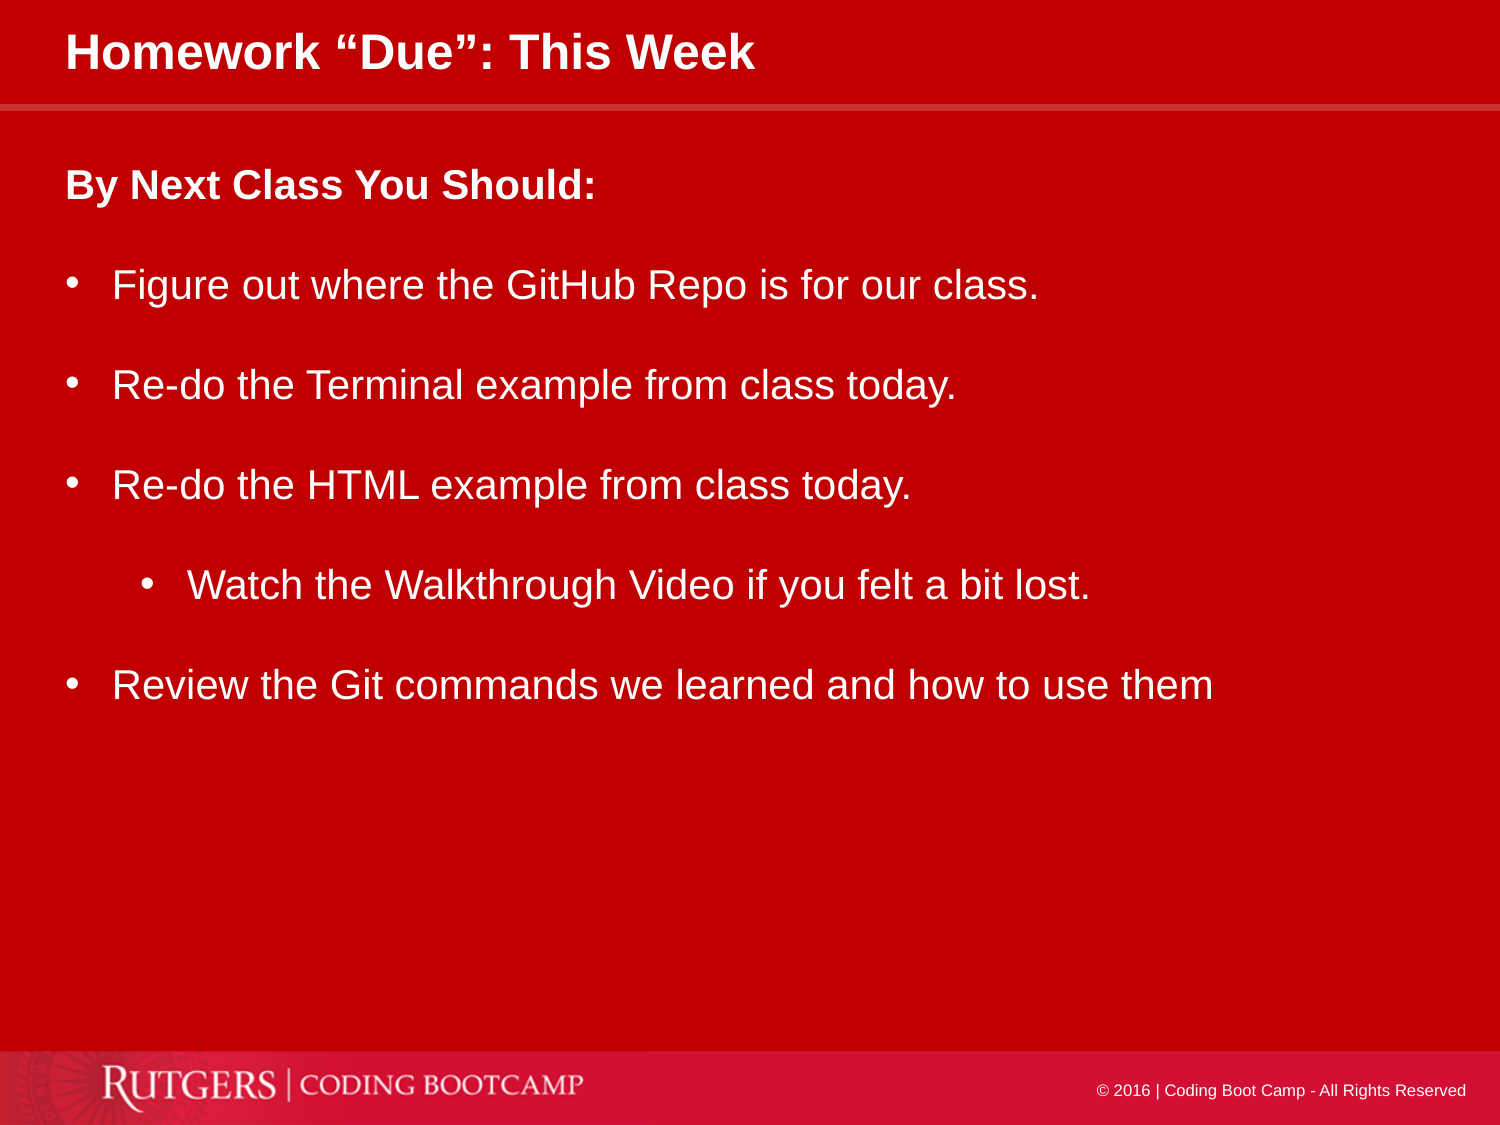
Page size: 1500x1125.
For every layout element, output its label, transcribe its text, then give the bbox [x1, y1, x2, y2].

picture [0, 1051, 650, 1125]
text_box By Next Class You Should: Figure out where the GitHub Repo is for our class. Re-do the Terminal example from class today. Re-do the HTML example from class today. Watch the Walkthrough Video if you felt a bit lost. Review the Git commands we learned and how to use them [49, 149, 1475, 815]
title Homework “Due”: This Week [50, 0, 948, 108]
